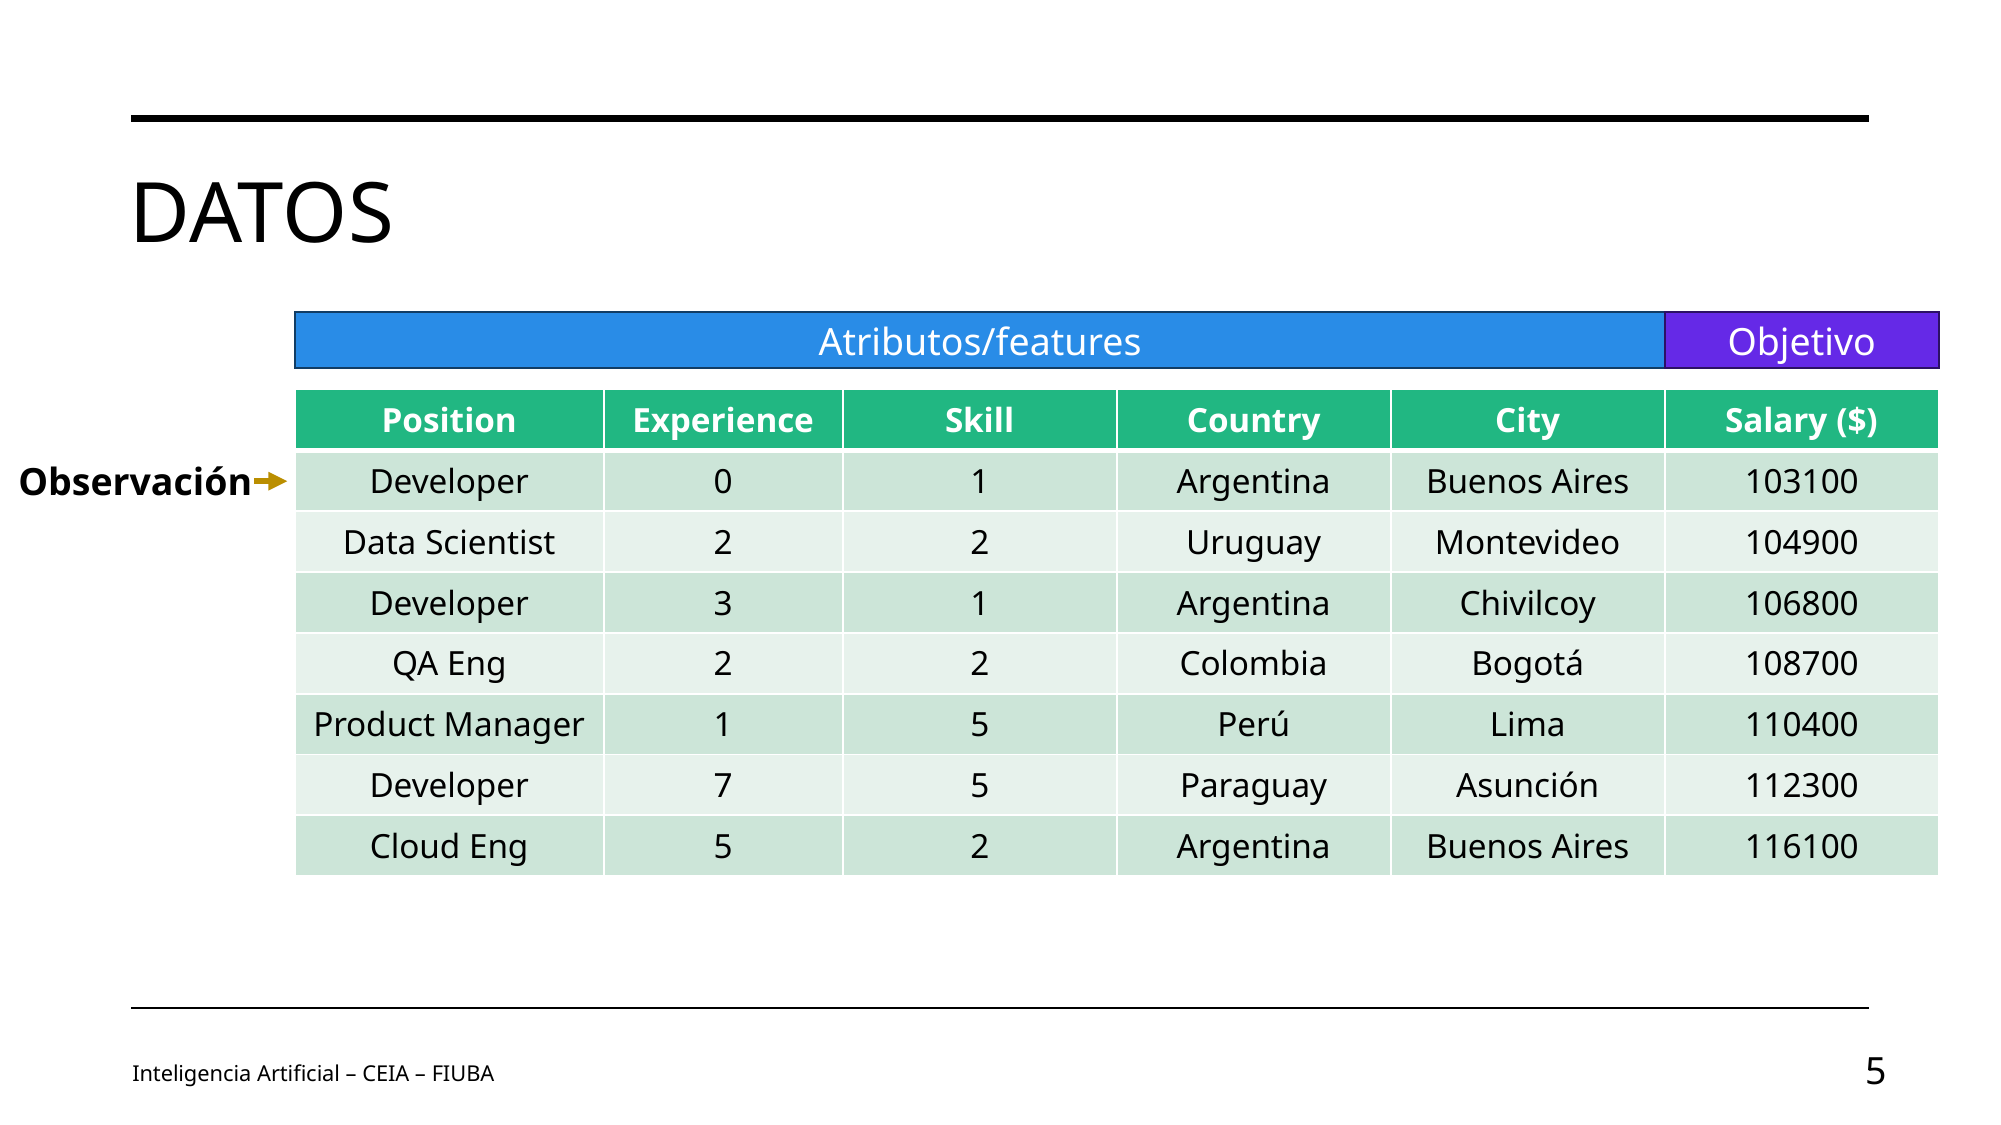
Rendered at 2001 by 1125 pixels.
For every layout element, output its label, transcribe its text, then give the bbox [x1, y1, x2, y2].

table_cell Data Scientist [296, 512, 603, 571]
table_cell Colombia [1118, 634, 1390, 693]
table_cell 0 [605, 453, 842, 510]
table_cell 106800 [1666, 573, 1938, 632]
footer Inteligencia Artificial – CEIA – FIUBA [117, 1042, 862, 1103]
table_cell 2 [844, 634, 1116, 693]
table_cell 5 [844, 755, 1116, 814]
table_cell 7 [605, 755, 842, 814]
table_cell 104900 [1666, 512, 1938, 571]
table_cell 1 [844, 453, 1116, 510]
table_cell 5 [844, 695, 1116, 754]
text_box Observación [3, 450, 268, 511]
table_header Position [296, 390, 603, 448]
table_cell 5 [605, 816, 842, 875]
table_cell Buenos Aires [1392, 816, 1664, 875]
table_cell 108700 [1666, 634, 1938, 693]
table_cell 103100 [1666, 453, 1938, 510]
table_cell QA Eng [296, 634, 603, 693]
table_cell Cloud Eng [296, 816, 603, 875]
table_cell Perú [1118, 695, 1390, 754]
table_header Skill [844, 390, 1116, 448]
table_cell 2 [605, 512, 842, 571]
table_cell Argentina [1118, 453, 1390, 510]
slide_number 5 [1791, 1042, 1902, 1103]
table_cell Lima [1392, 695, 1664, 754]
table_cell 2 [605, 634, 842, 693]
table_cell 2 [844, 816, 1116, 875]
table_cell Developer [296, 453, 603, 510]
table_cell Buenos Aires [1392, 453, 1664, 510]
table_cell 2 [844, 512, 1116, 571]
table_cell Uruguay [1118, 512, 1390, 571]
table_cell Developer [296, 573, 603, 632]
table_cell 112300 [1666, 755, 1938, 814]
table_cell 1 [605, 695, 842, 754]
table_header Experience [605, 390, 842, 448]
title Datos [114, 151, 1869, 377]
table_cell 1 [844, 573, 1116, 632]
text_box Atributos/features [294, 311, 1664, 369]
table_cell Paraguay [1118, 755, 1390, 814]
table_cell Argentina [1118, 816, 1390, 875]
table_cell 3 [605, 573, 842, 632]
table_cell Developer [296, 755, 603, 814]
table_header Country [1118, 390, 1390, 448]
table_cell Argentina [1118, 573, 1390, 632]
table_cell Montevideo [1392, 512, 1664, 571]
table_cell Product Manager [296, 695, 603, 754]
table_cell 116100 [1666, 816, 1938, 875]
table_header Salary ($) [1666, 390, 1938, 448]
table_header City [1392, 390, 1664, 448]
text_box Objetivo [1664, 311, 1940, 369]
table_cell Asunción [1392, 755, 1664, 814]
table_cell 110400 [1666, 695, 1938, 754]
table_cell Chivilcoy [1392, 573, 1664, 632]
table_cell Bogotá [1392, 634, 1664, 693]
